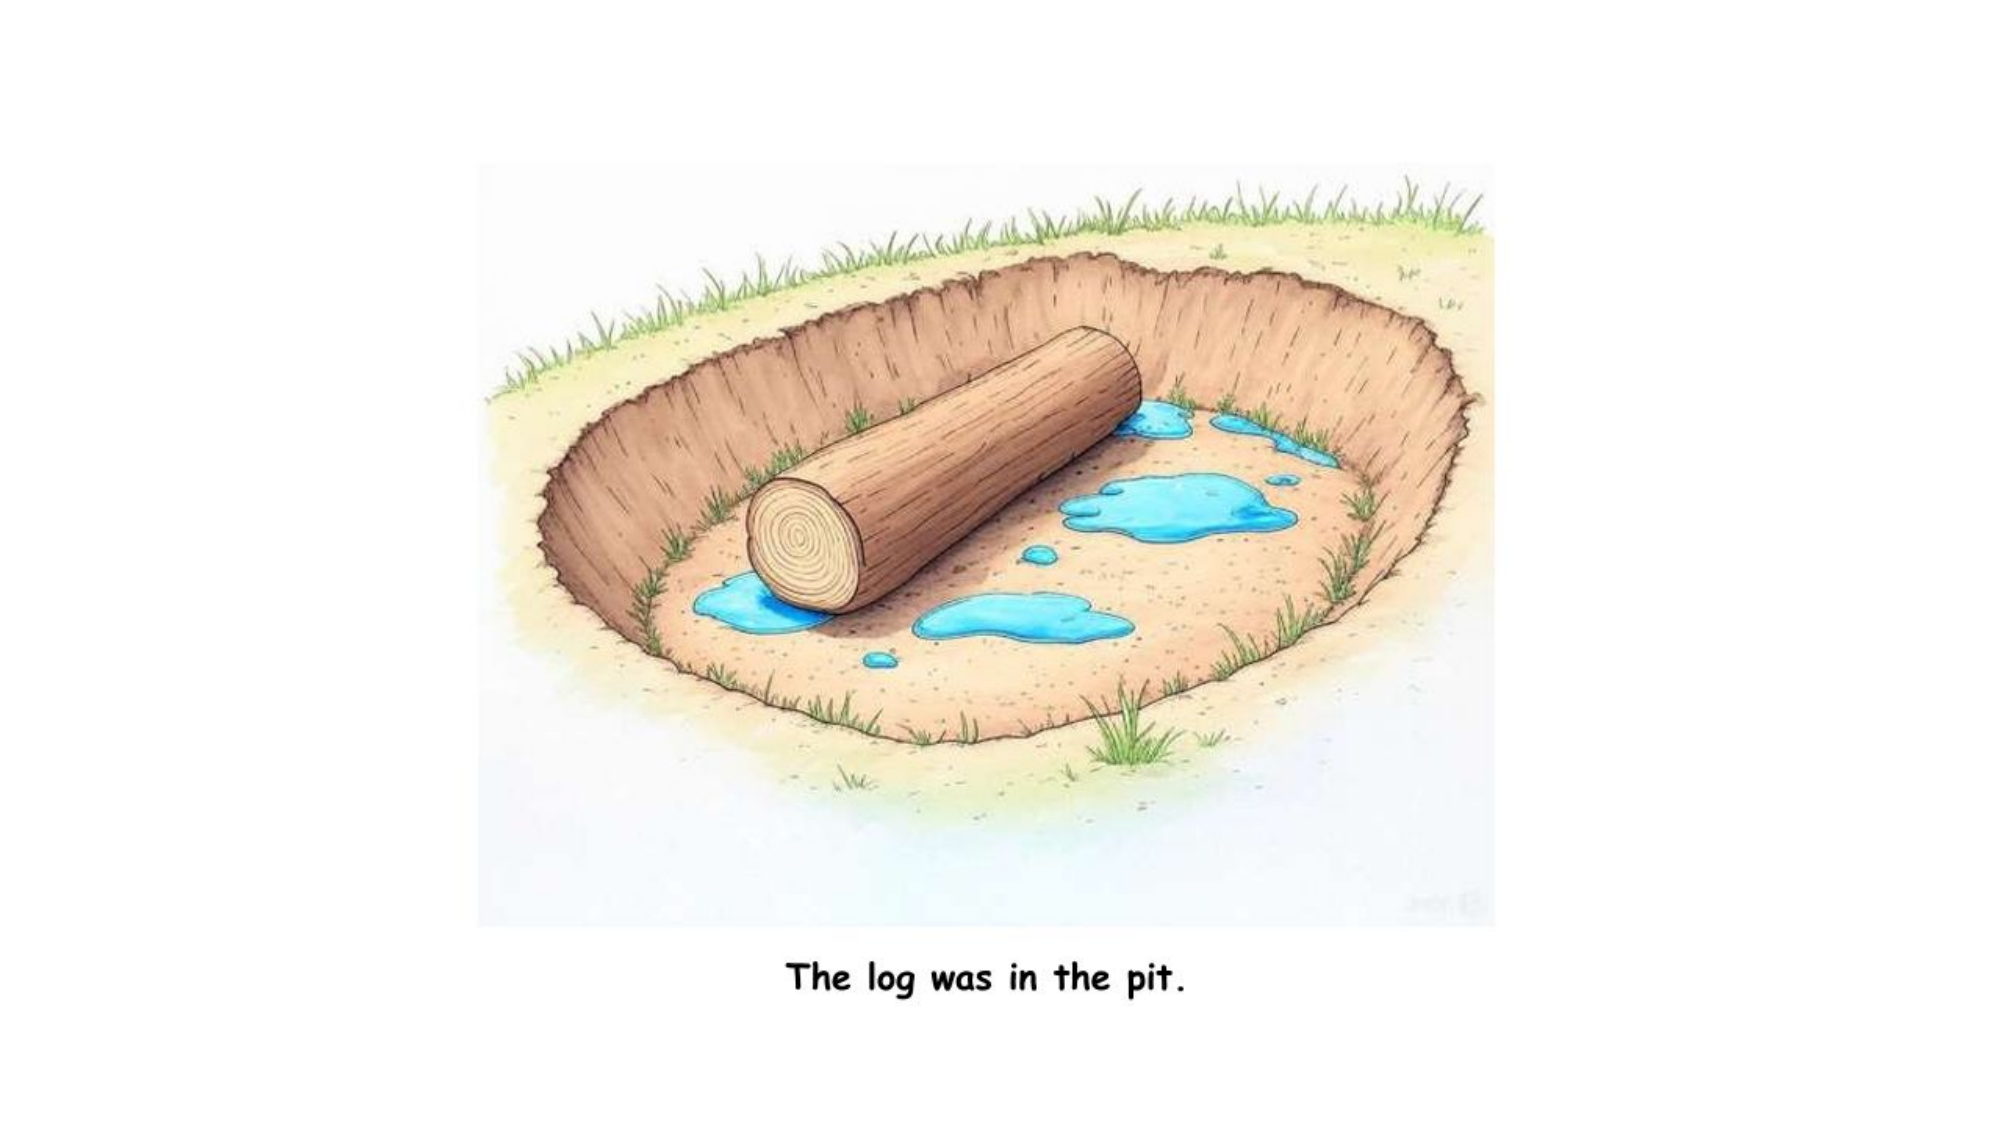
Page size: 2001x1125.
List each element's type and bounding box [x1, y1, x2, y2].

picture [458, 68, 1542, 1057]
